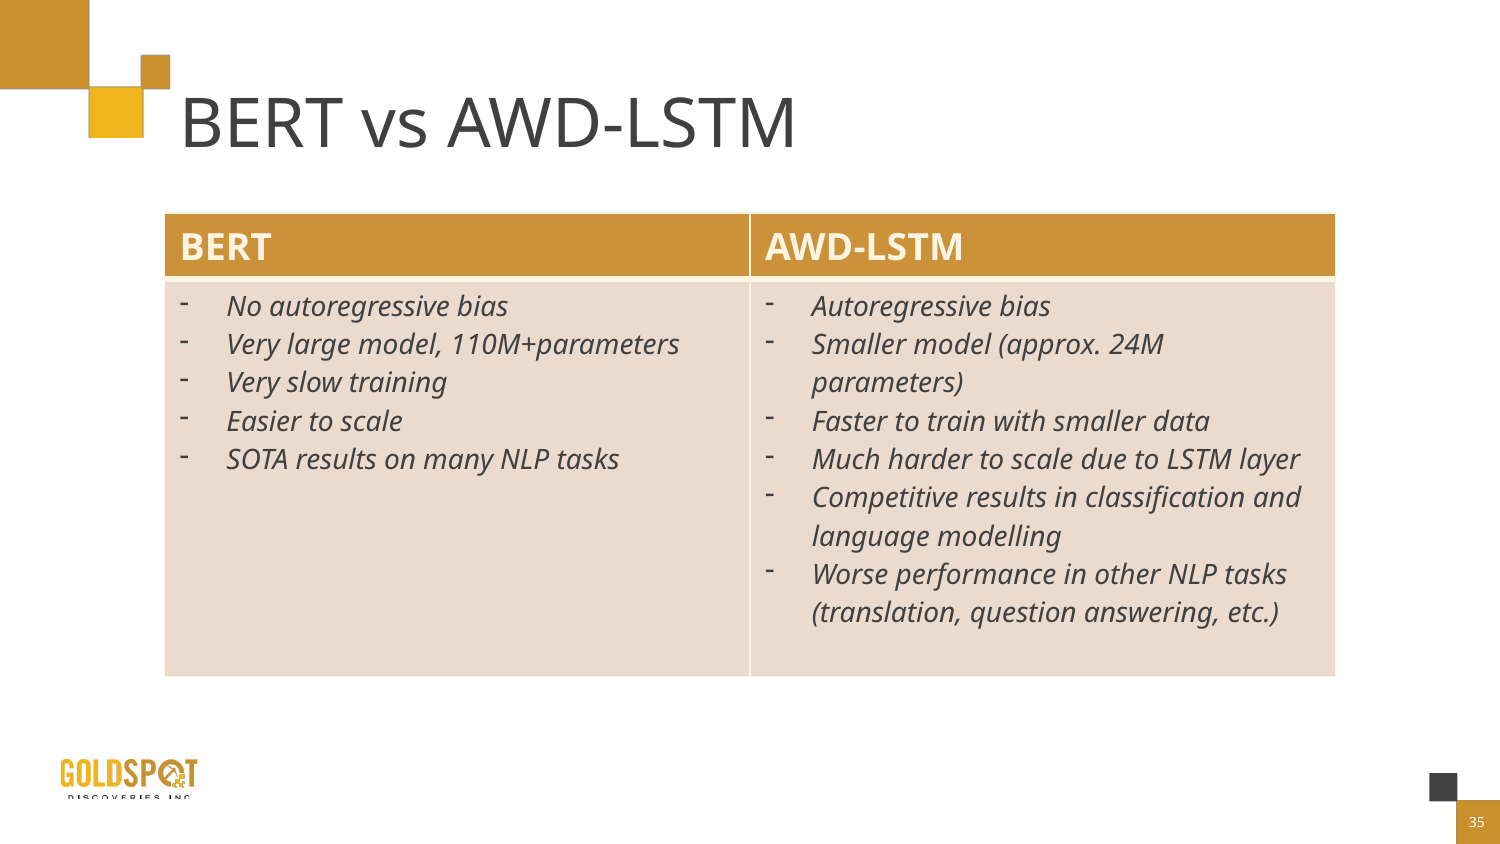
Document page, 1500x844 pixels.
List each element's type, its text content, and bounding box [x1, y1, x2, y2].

text_box 35 [1379, 764, 1500, 844]
table_header AWD-LSTM [751, 214, 1335, 276]
table_cell No autoregressive bias Very large model, 110M+parameters Very slow training Easier to scale SOTA results on many NLP tasks [165, 282, 749, 676]
table_header BERT [165, 214, 749, 276]
table_cell Autoregressive bias Smaller model (approx. 24M parameters) Faster to train with smaller data Much harder to scale due to LSTM layer Competitive results in classification and language modelling Worse performance in other NLP tasks (translation, question answering, etc.) [751, 282, 1335, 676]
title BERT vs AWD-LSTM [164, 74, 1274, 177]
